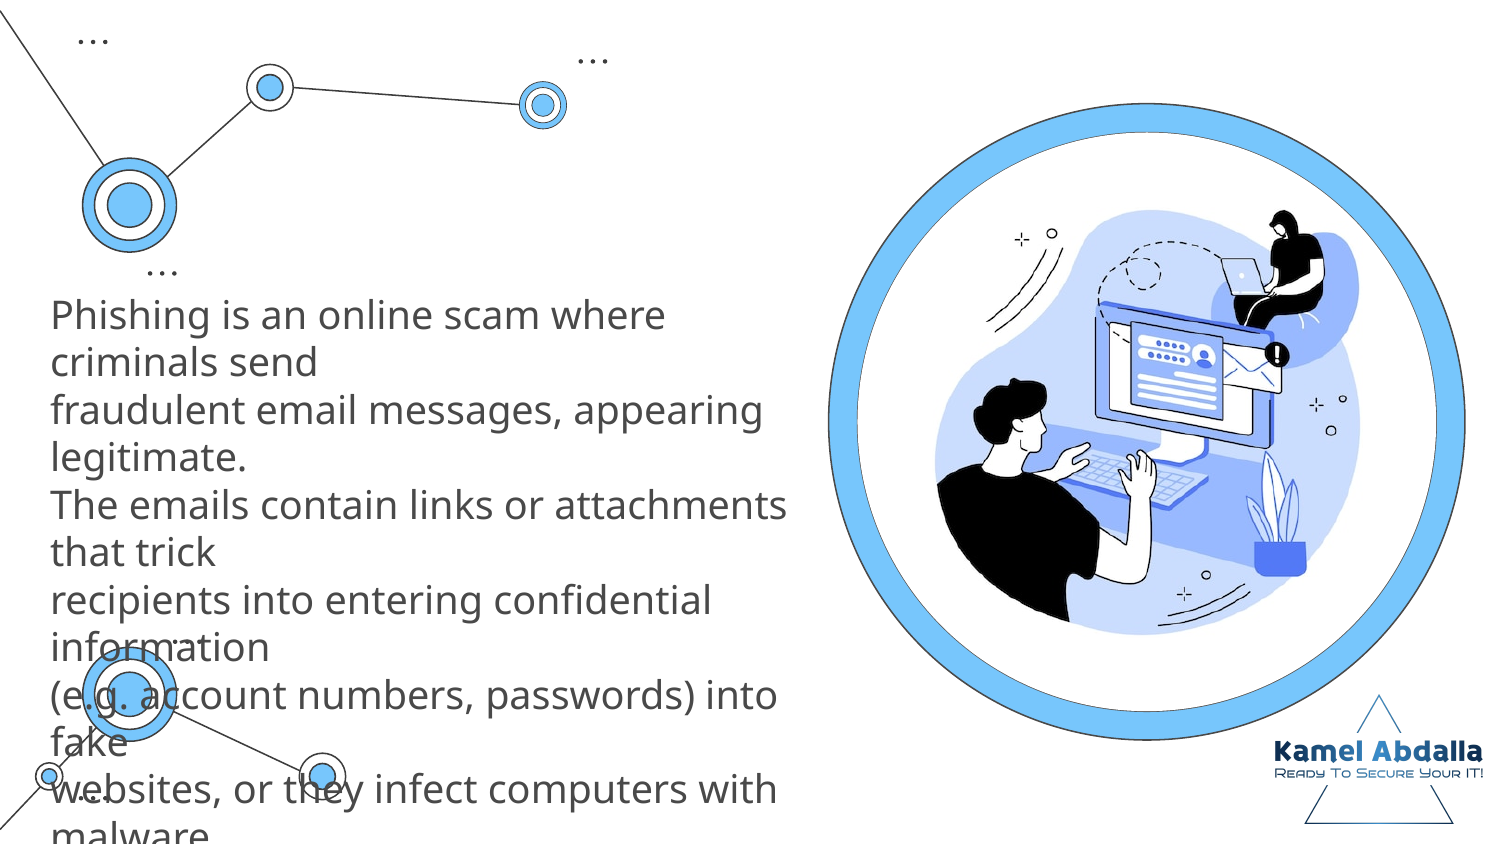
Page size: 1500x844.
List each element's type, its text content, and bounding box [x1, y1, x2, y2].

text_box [828, 103, 1466, 741]
picture [857, 132, 1484, 824]
subtitle Phishing is an online scam where criminals send fraudulent email messages, appearing legitimate. The emails contain links or attachments that trick recipients into entering confidential information (e.g. account numbers, passwords) into fake websites, or they infect computers with malware. [34, 274, 823, 625]
